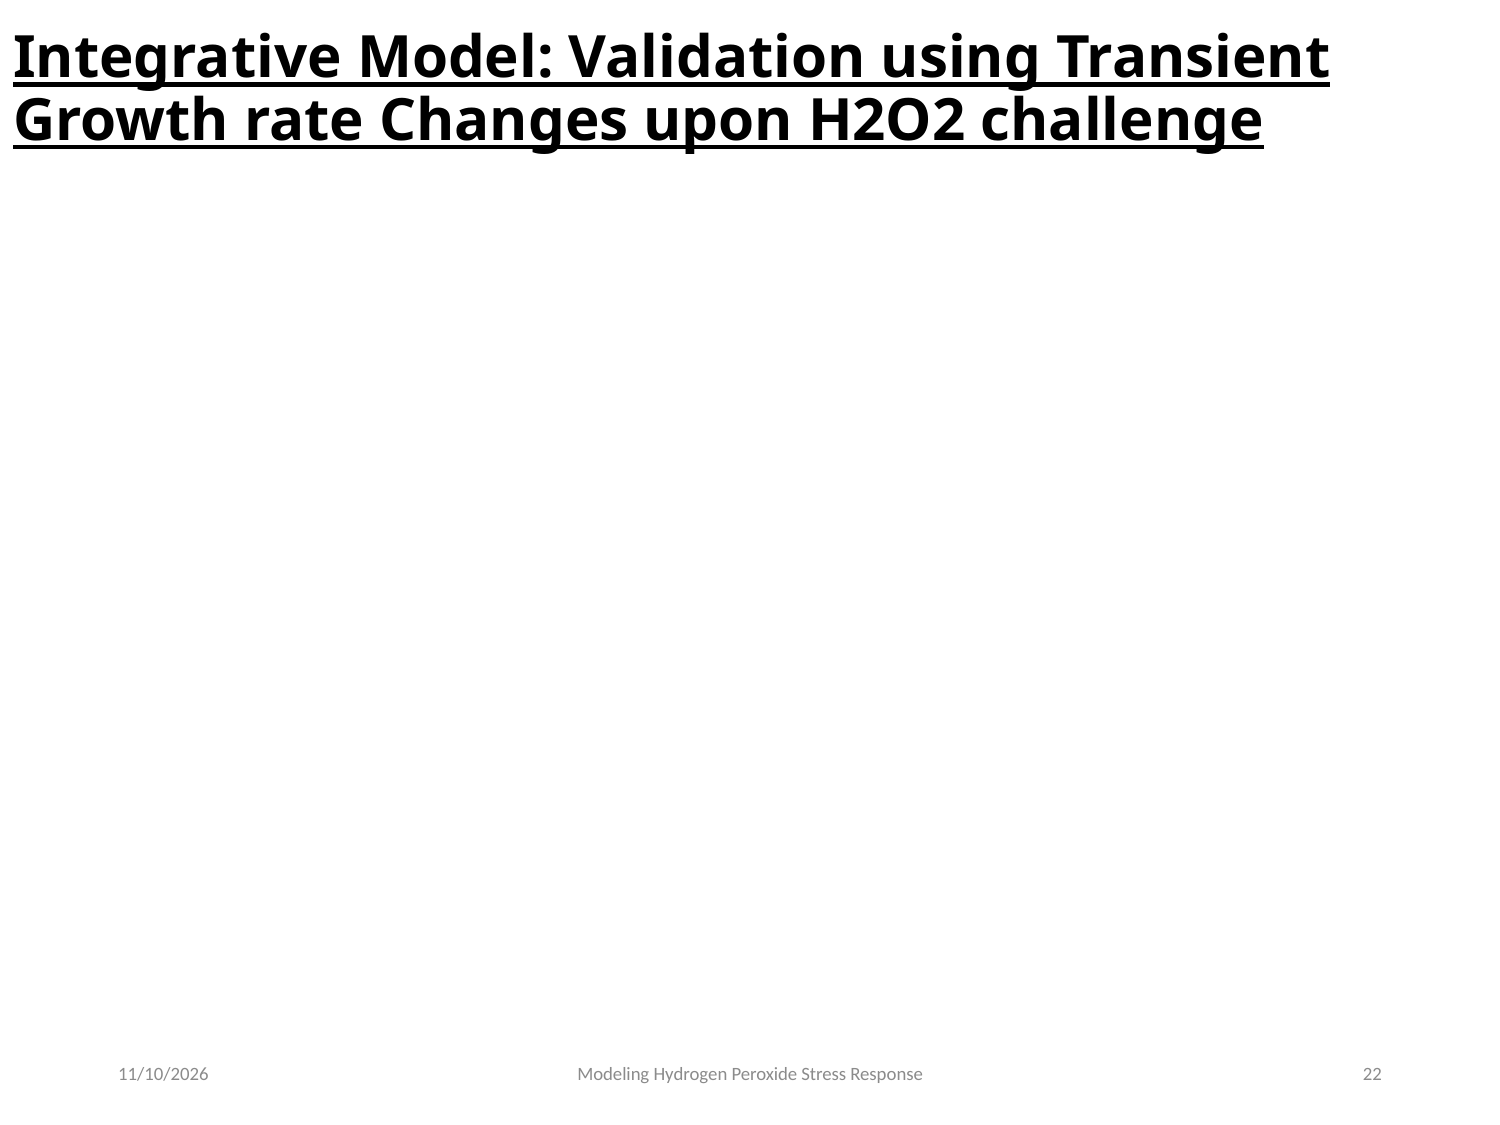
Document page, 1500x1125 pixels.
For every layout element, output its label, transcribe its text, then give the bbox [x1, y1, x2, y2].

footer Modeling Hydrogen Peroxide Stress Response [496, 1042, 1004, 1103]
slide_number 22 [1059, 1042, 1397, 1103]
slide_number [103, 1042, 441, 1103]
title Integrative Model: Validation using Transient Growth rate Changes upon H2O2 challenge [0, 10, 1500, 171]
